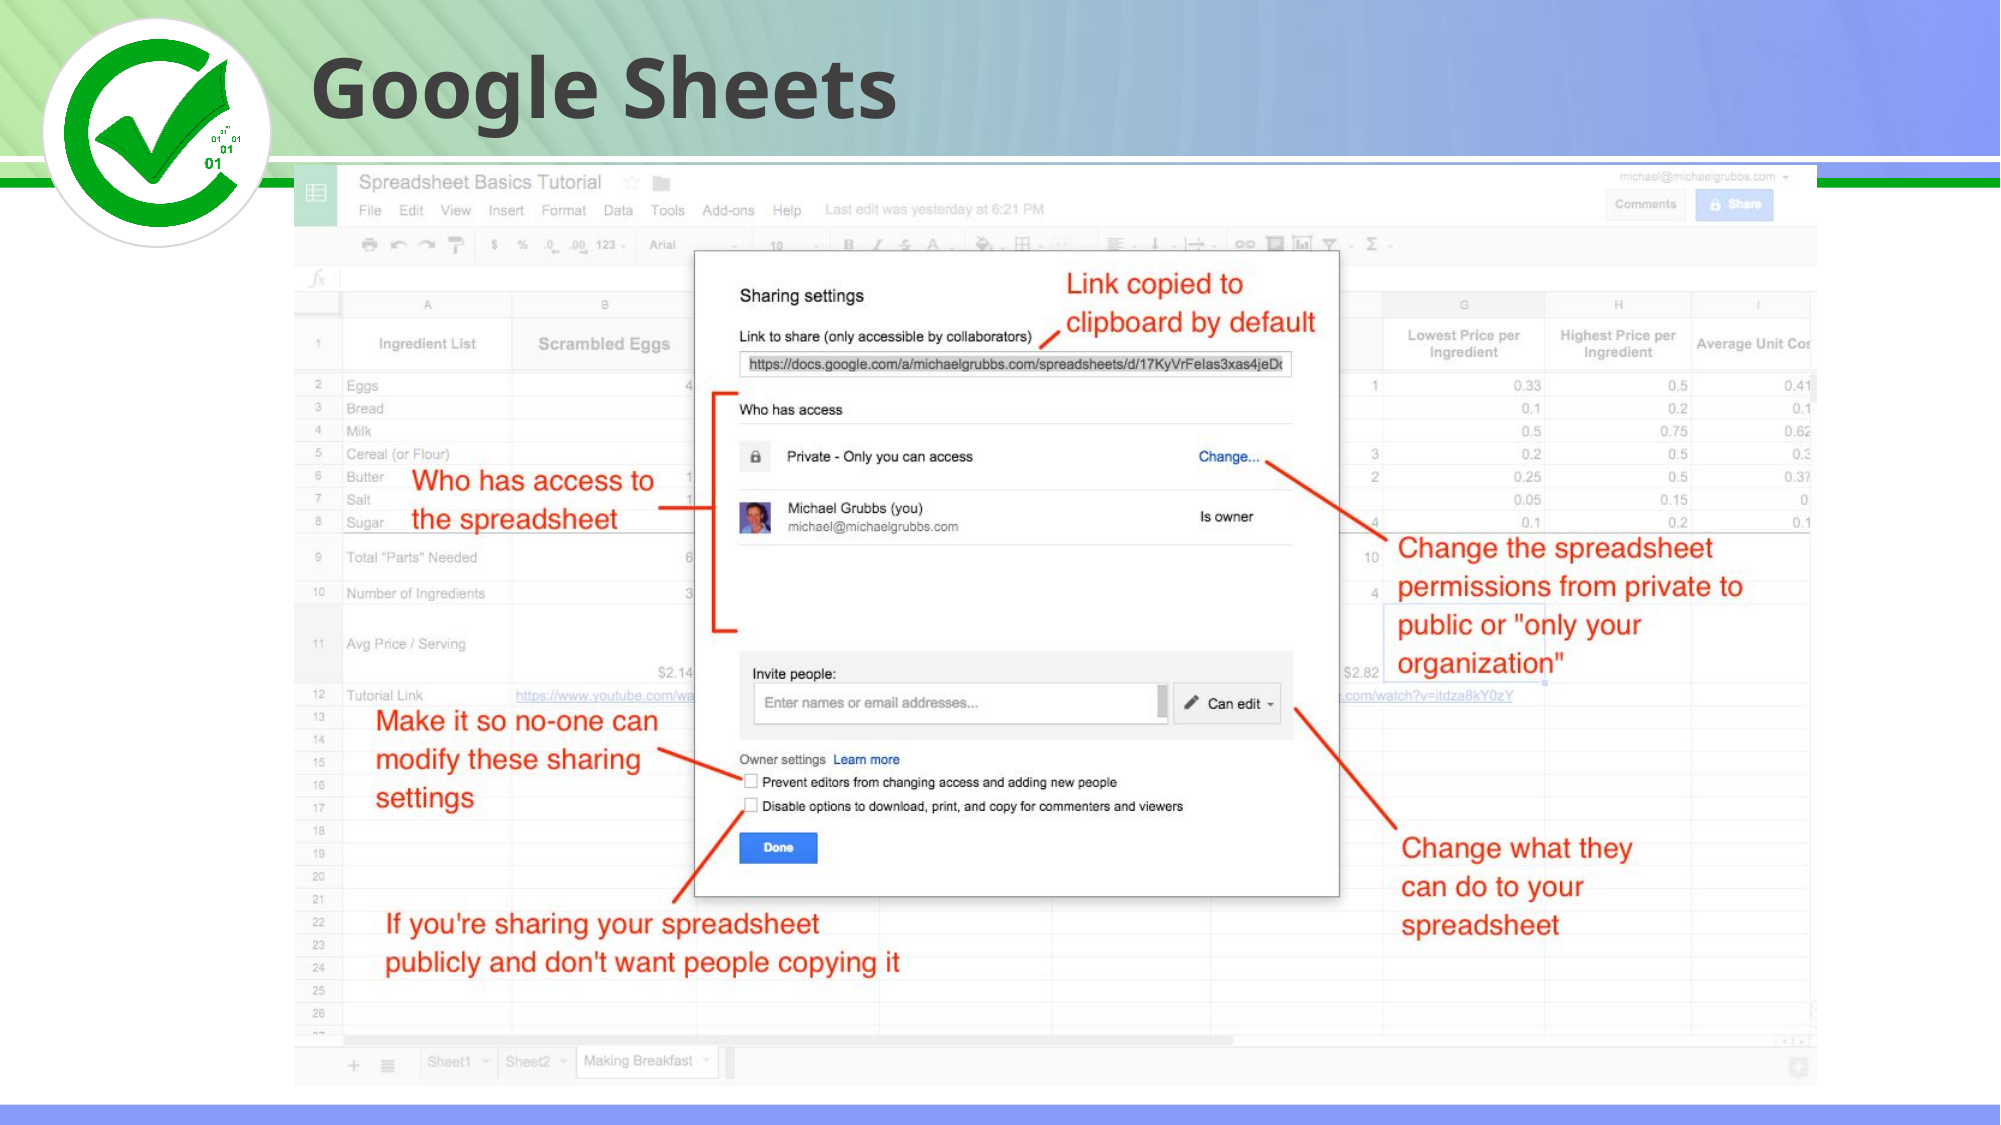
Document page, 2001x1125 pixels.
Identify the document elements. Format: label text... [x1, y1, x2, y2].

picture [264, 163, 2000, 1086]
list Google Sheets [294, 39, 1936, 148]
picture [0, 0, 2000, 227]
picture [0, 163, 50, 178]
